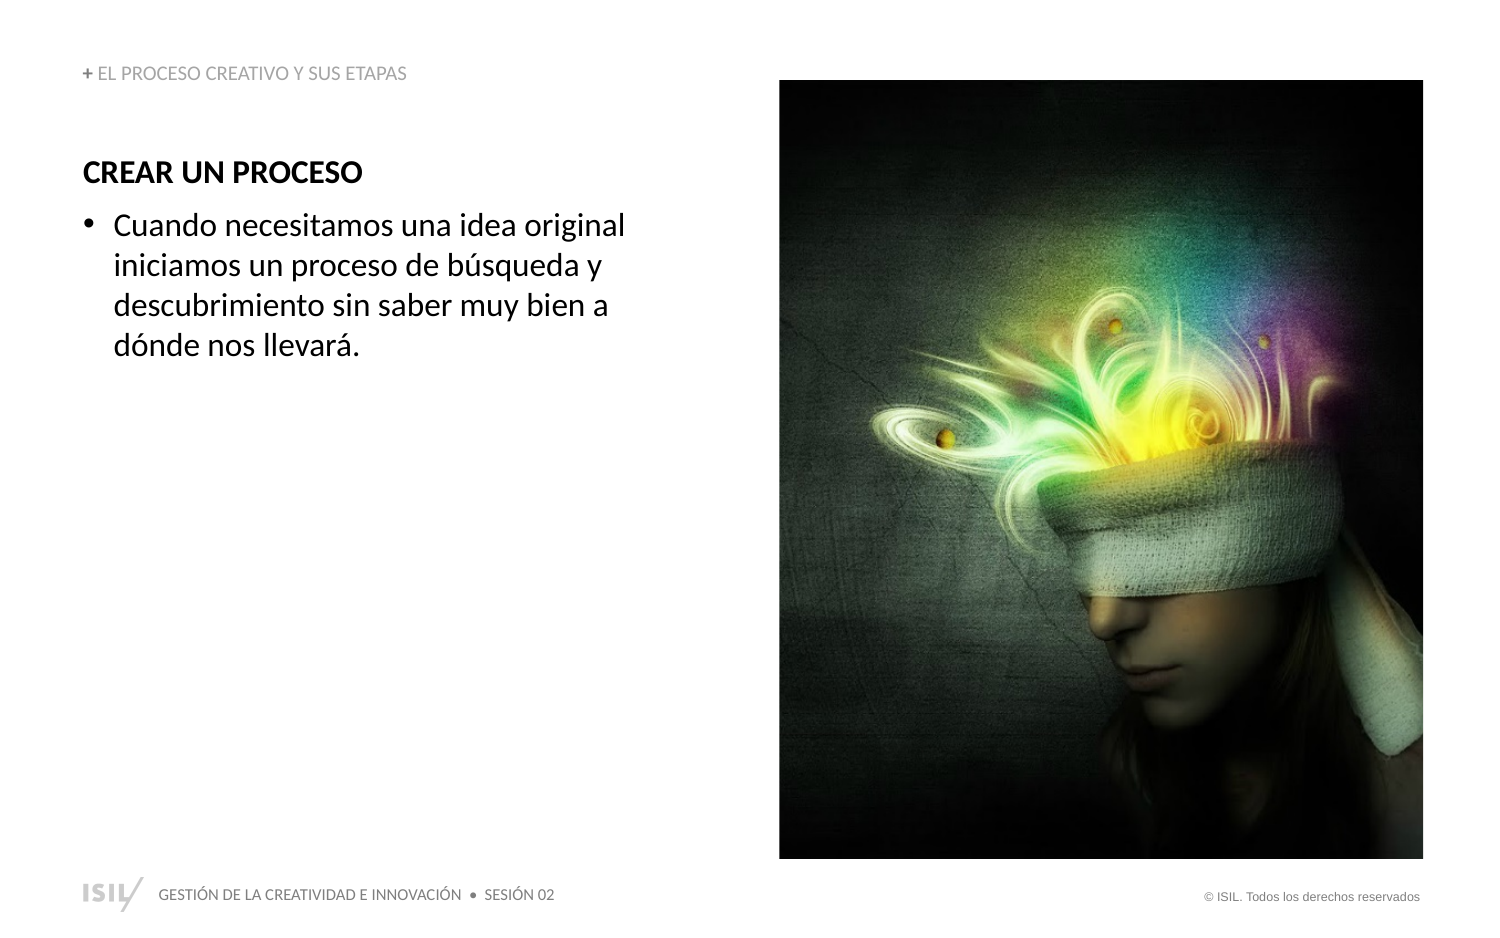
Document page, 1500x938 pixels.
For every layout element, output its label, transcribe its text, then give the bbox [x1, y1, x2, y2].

text_box CREAR UN PROCESO Cuando necesitamos una idea original iniciamos un proceso de búsqueda y descubrimiento sin saber muy bien a dónde nos llevará. [83, 150, 694, 363]
text_box + EL PROCESO CREATIVO Y SUS ETAPAS [82, 61, 482, 85]
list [779, 80, 1424, 859]
